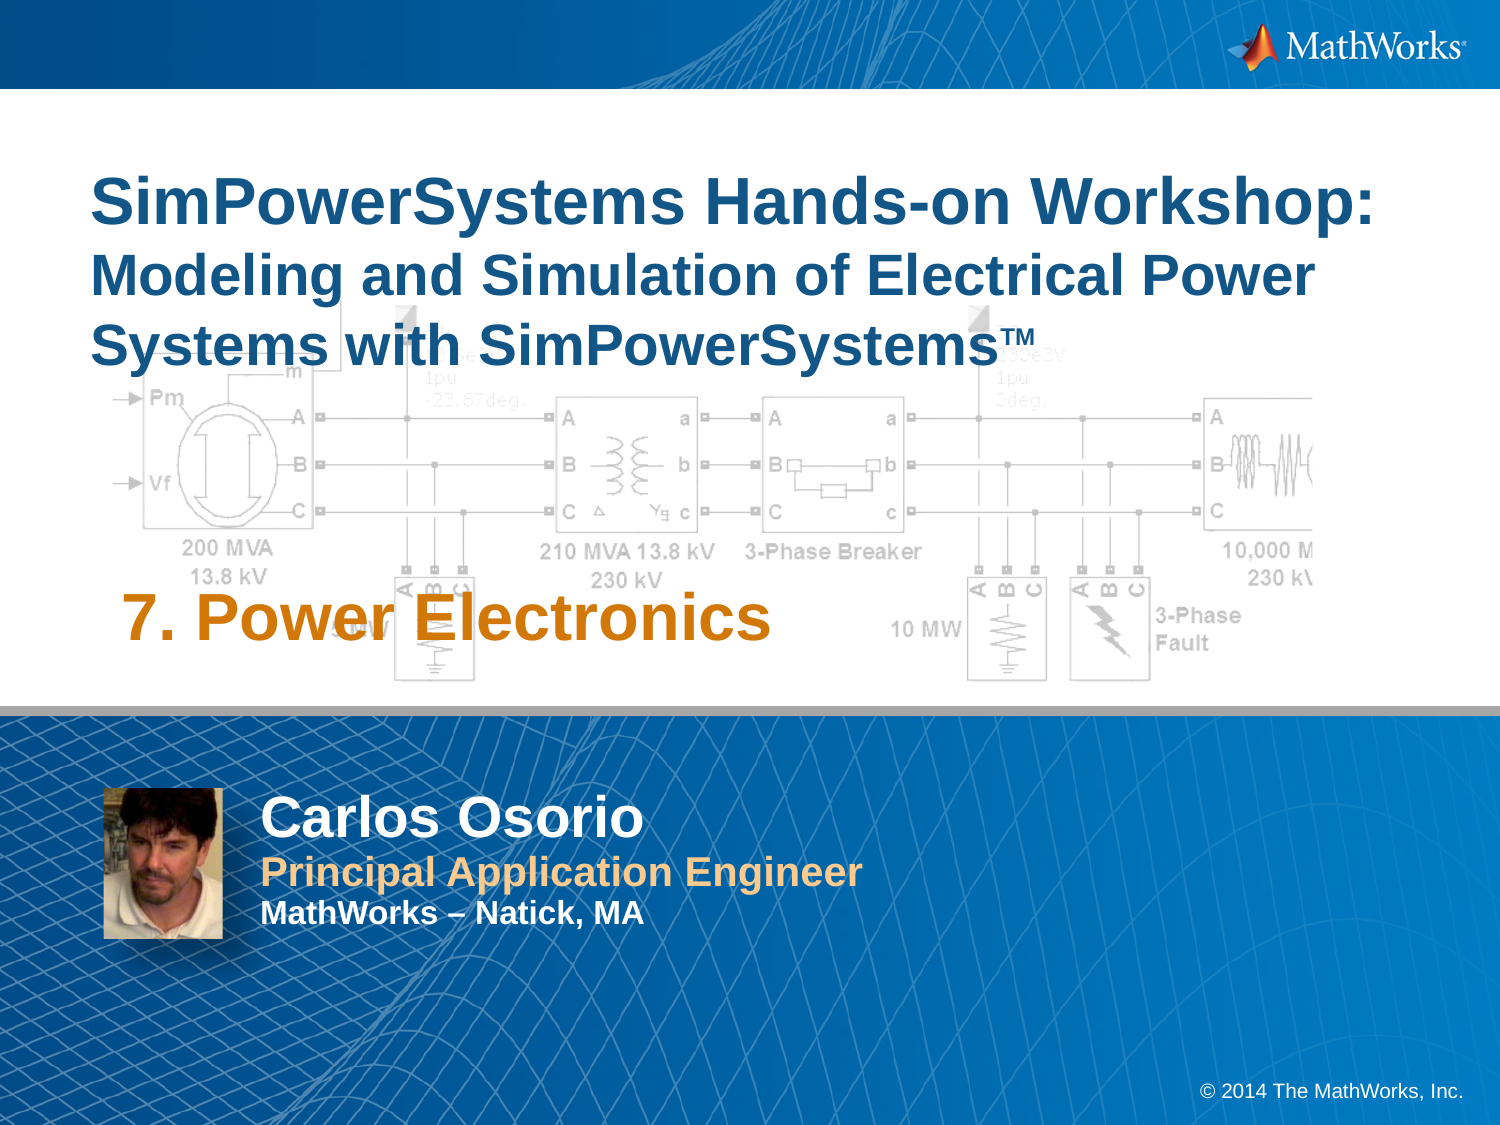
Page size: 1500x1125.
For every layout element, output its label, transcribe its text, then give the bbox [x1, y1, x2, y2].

picture [0, 716, 1500, 1125]
title SimPowerSystems Hands-on Workshop: Modeling and Simulation of Electrical Power Systems with SimPowerSystemsTM [75, 149, 1425, 450]
picture [0, 0, 1500, 706]
text_box Carlos Osorio Principal Application Engineer MathWorks – Natick, MA [245, 788, 913, 938]
